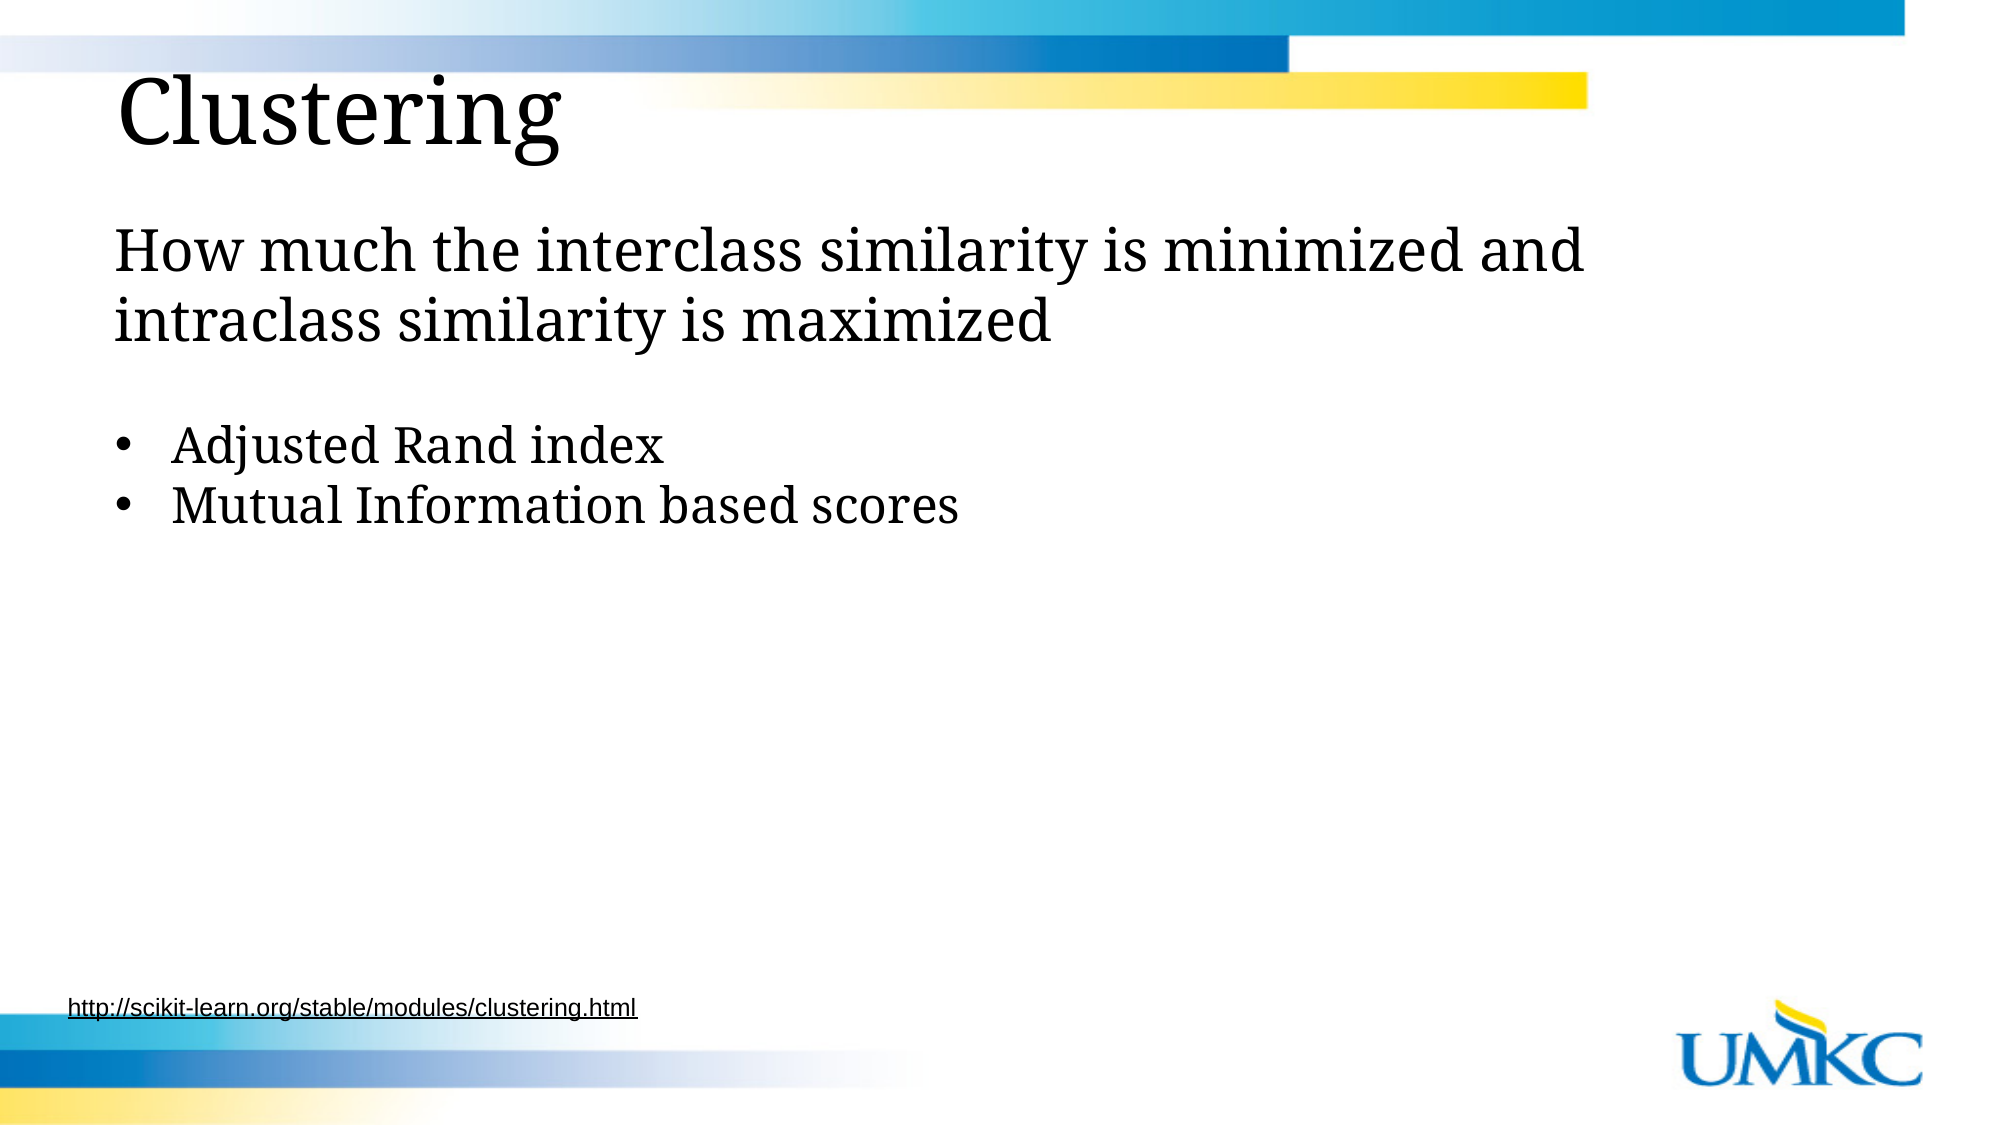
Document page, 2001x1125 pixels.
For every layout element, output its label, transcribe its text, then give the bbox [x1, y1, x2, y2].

picture [0, 0, 2001, 1125]
text_box Clustering [99, 45, 1900, 233]
text_box http://scikit-learn.org/stable/modules/clustering.html [52, 983, 1337, 1029]
text_box How much the interclass similarity is minimized and intraclass similarity is maximized Adjusted Rand index Mutual Information based scores [99, 206, 1654, 541]
